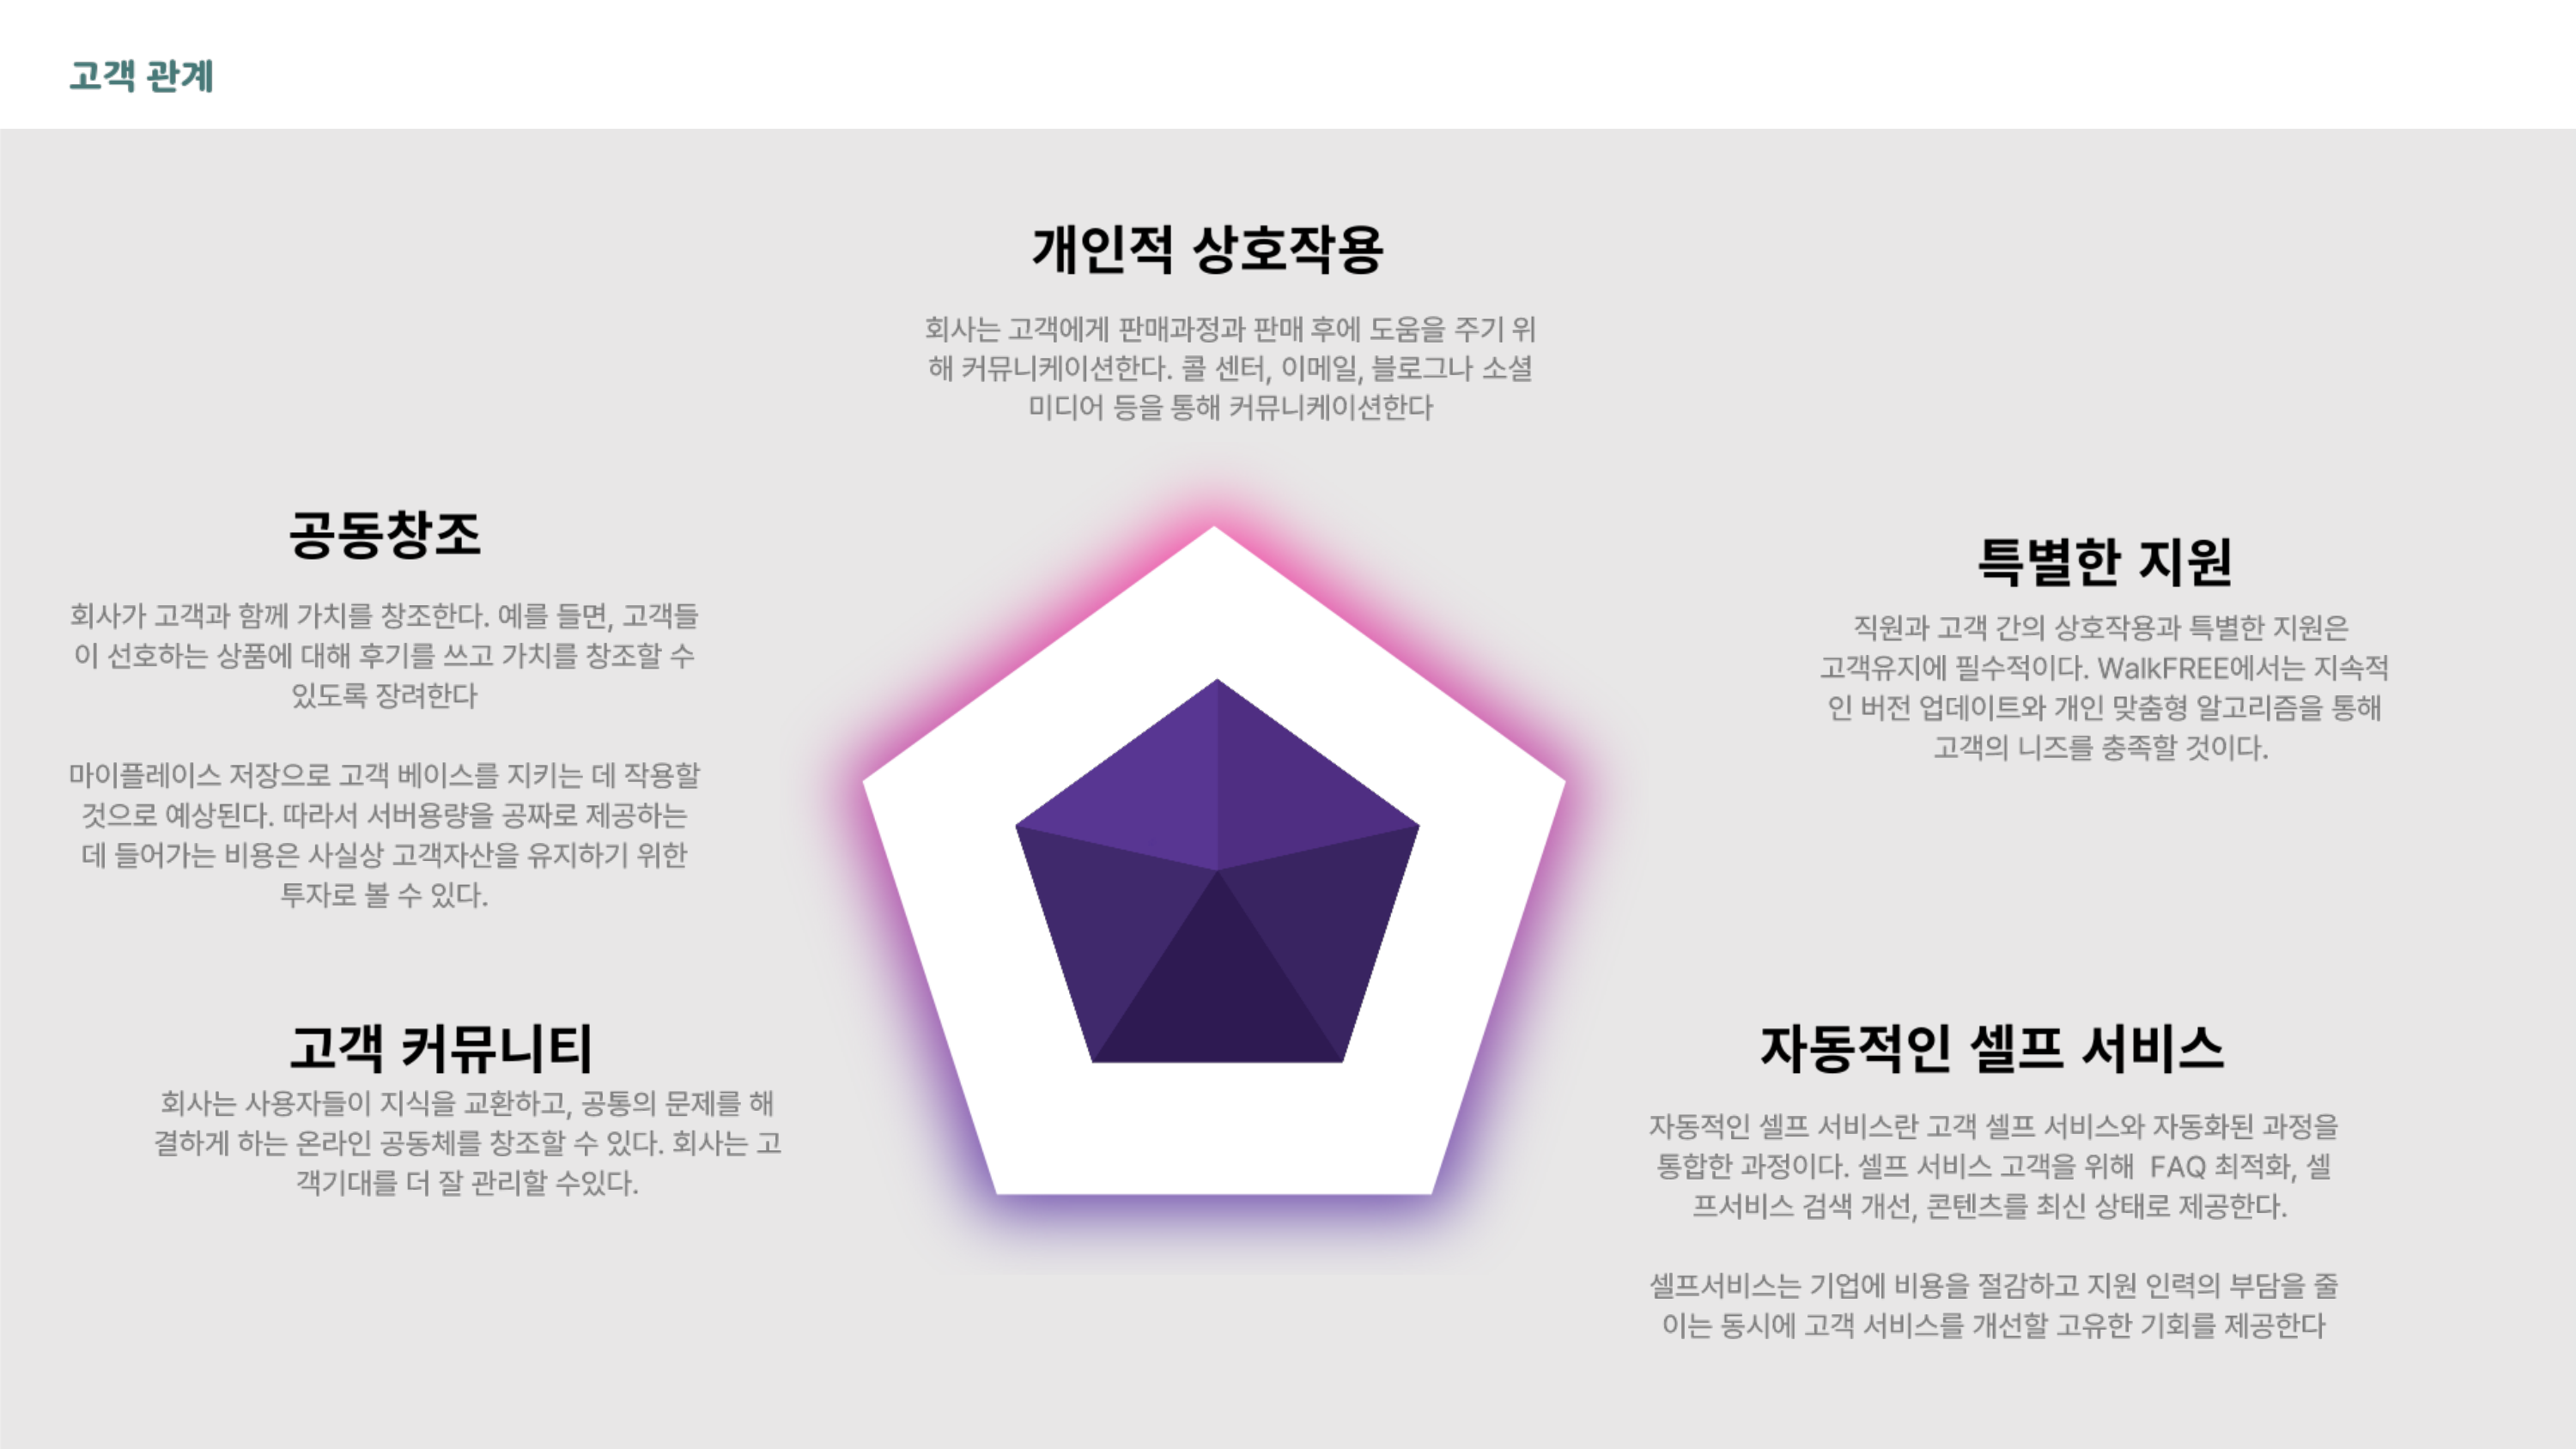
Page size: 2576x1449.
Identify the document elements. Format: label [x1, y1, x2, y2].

picture [64, 592, 714, 923]
text_box [0, 129, 2576, 1449]
picture [64, 49, 228, 111]
text_box [780, 441, 1650, 1275]
picture [1644, 1103, 2353, 1354]
text_box [1011, 666, 1425, 1081]
picture [1807, 515, 2402, 775]
picture [1696, 1002, 2250, 1098]
picture [88, 488, 505, 584]
picture [912, 307, 1553, 441]
picture [144, 1002, 796, 1211]
picture [1018, 203, 1408, 299]
